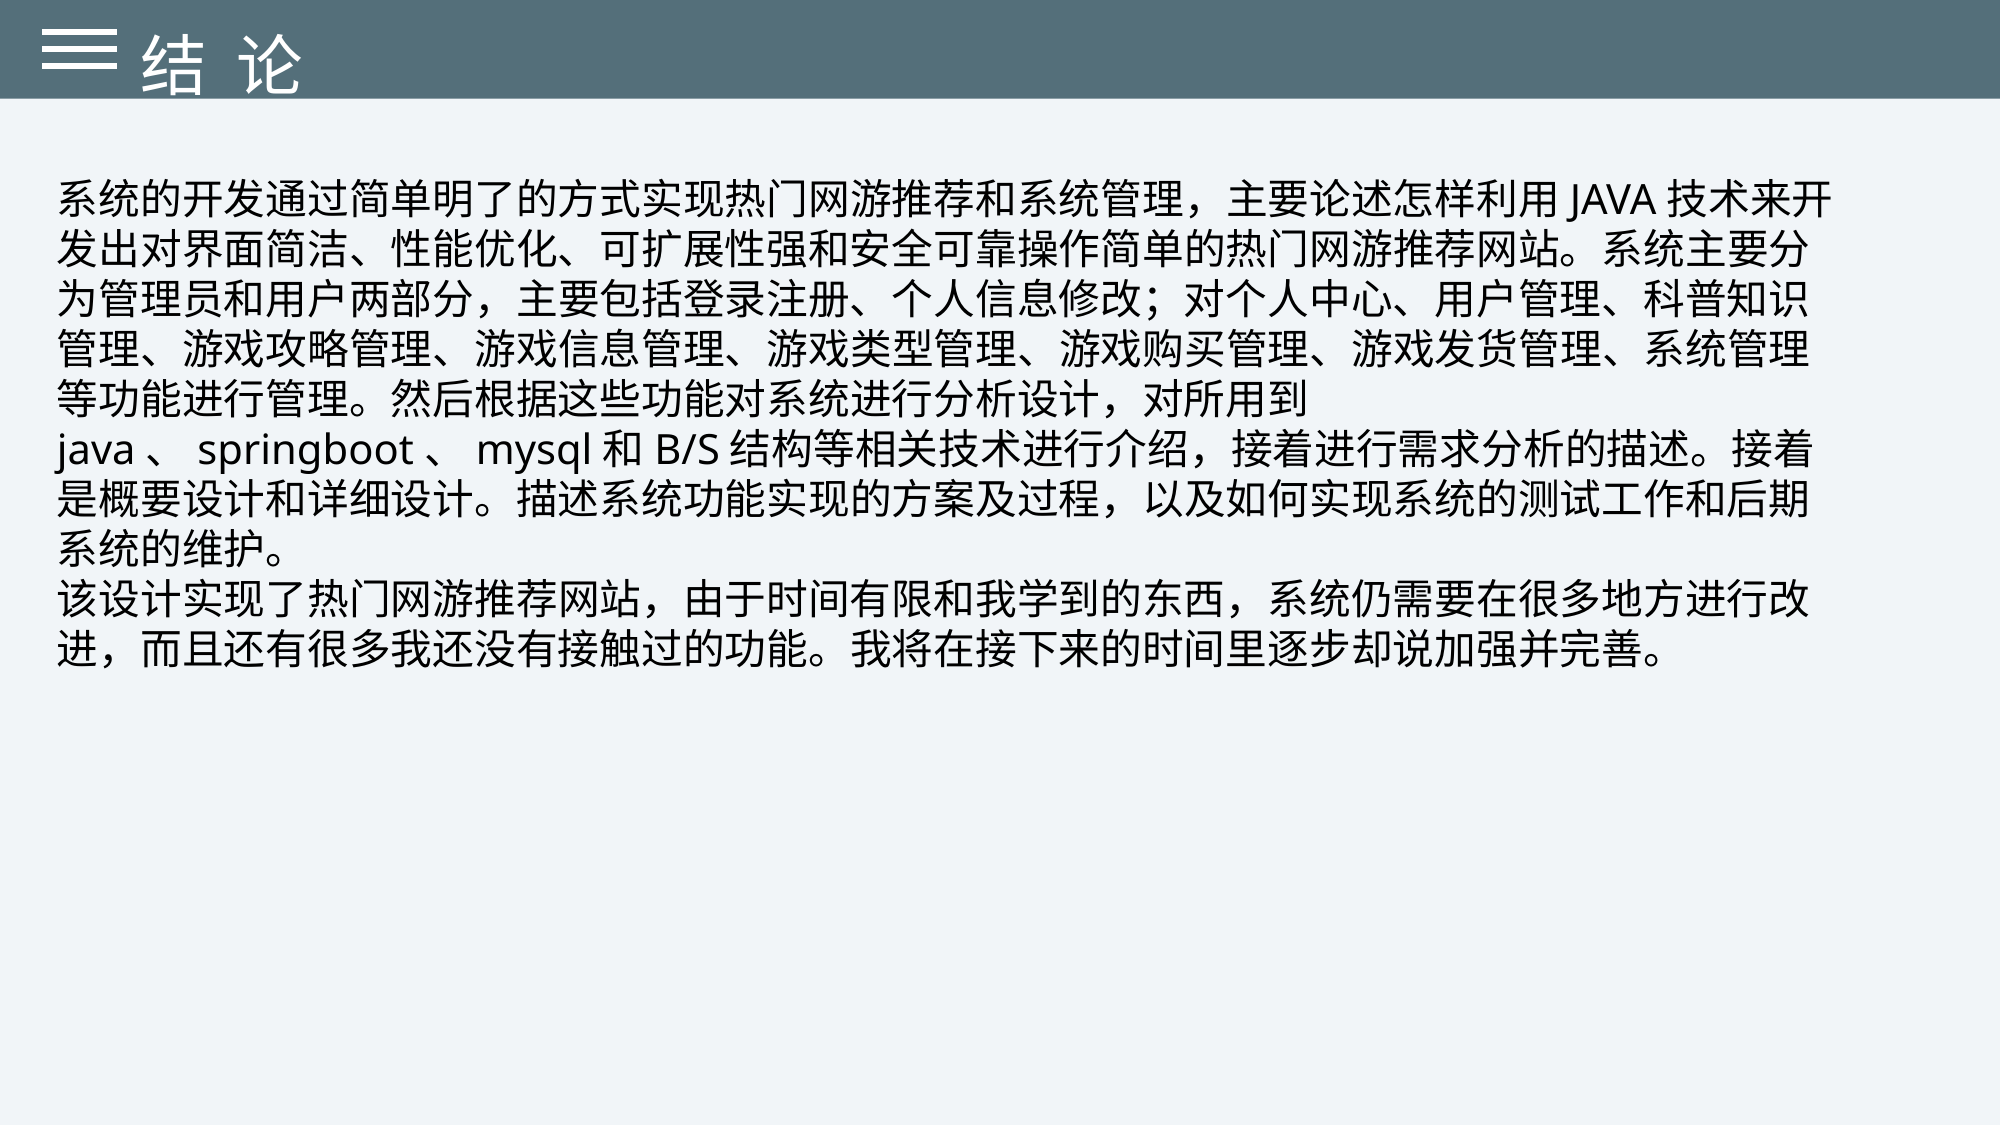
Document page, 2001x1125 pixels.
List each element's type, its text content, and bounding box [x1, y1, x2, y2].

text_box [42, 32, 118, 67]
text_box 结 论 [125, 16, 687, 112]
text_box 系统的开发通过简单明了的方式实现热门网游推荐和系统管理，主要论述怎样利用JAVA技术来开发出对界面简洁、性能优化、可扩展性强和安全可靠操作简单的热门网游推荐网站。系统主要分为管理员和用户两部分，主要包括登录注册、个人信息修改；对个人中心、用户管理、科普知识管理、游戏攻略管理、游戏信息管理、游戏类型管理、游戏购买管理、游戏发货管理、系统管理等功能进行管理。然后根据这些功能对系统进行分析设计，对所用到java、springboot、mysql和B/S结构等相关技术进行介绍，接着进行需求分析的描述。接着是概要设计和详细设计。描述系统功能实现的方案及过程，以及如何实现系统的测试工作和后期系统的维护。 该设计实现了热门网游推荐网站，由于时间有限和我学到的东西，系统仍需要在很多地方进行改进，而且还有很多我还没有接触过的功能。我将在接下来的时间里逐步却说加强并完善。 [42, 115, 1858, 681]
text_box [0, 0, 2000, 100]
